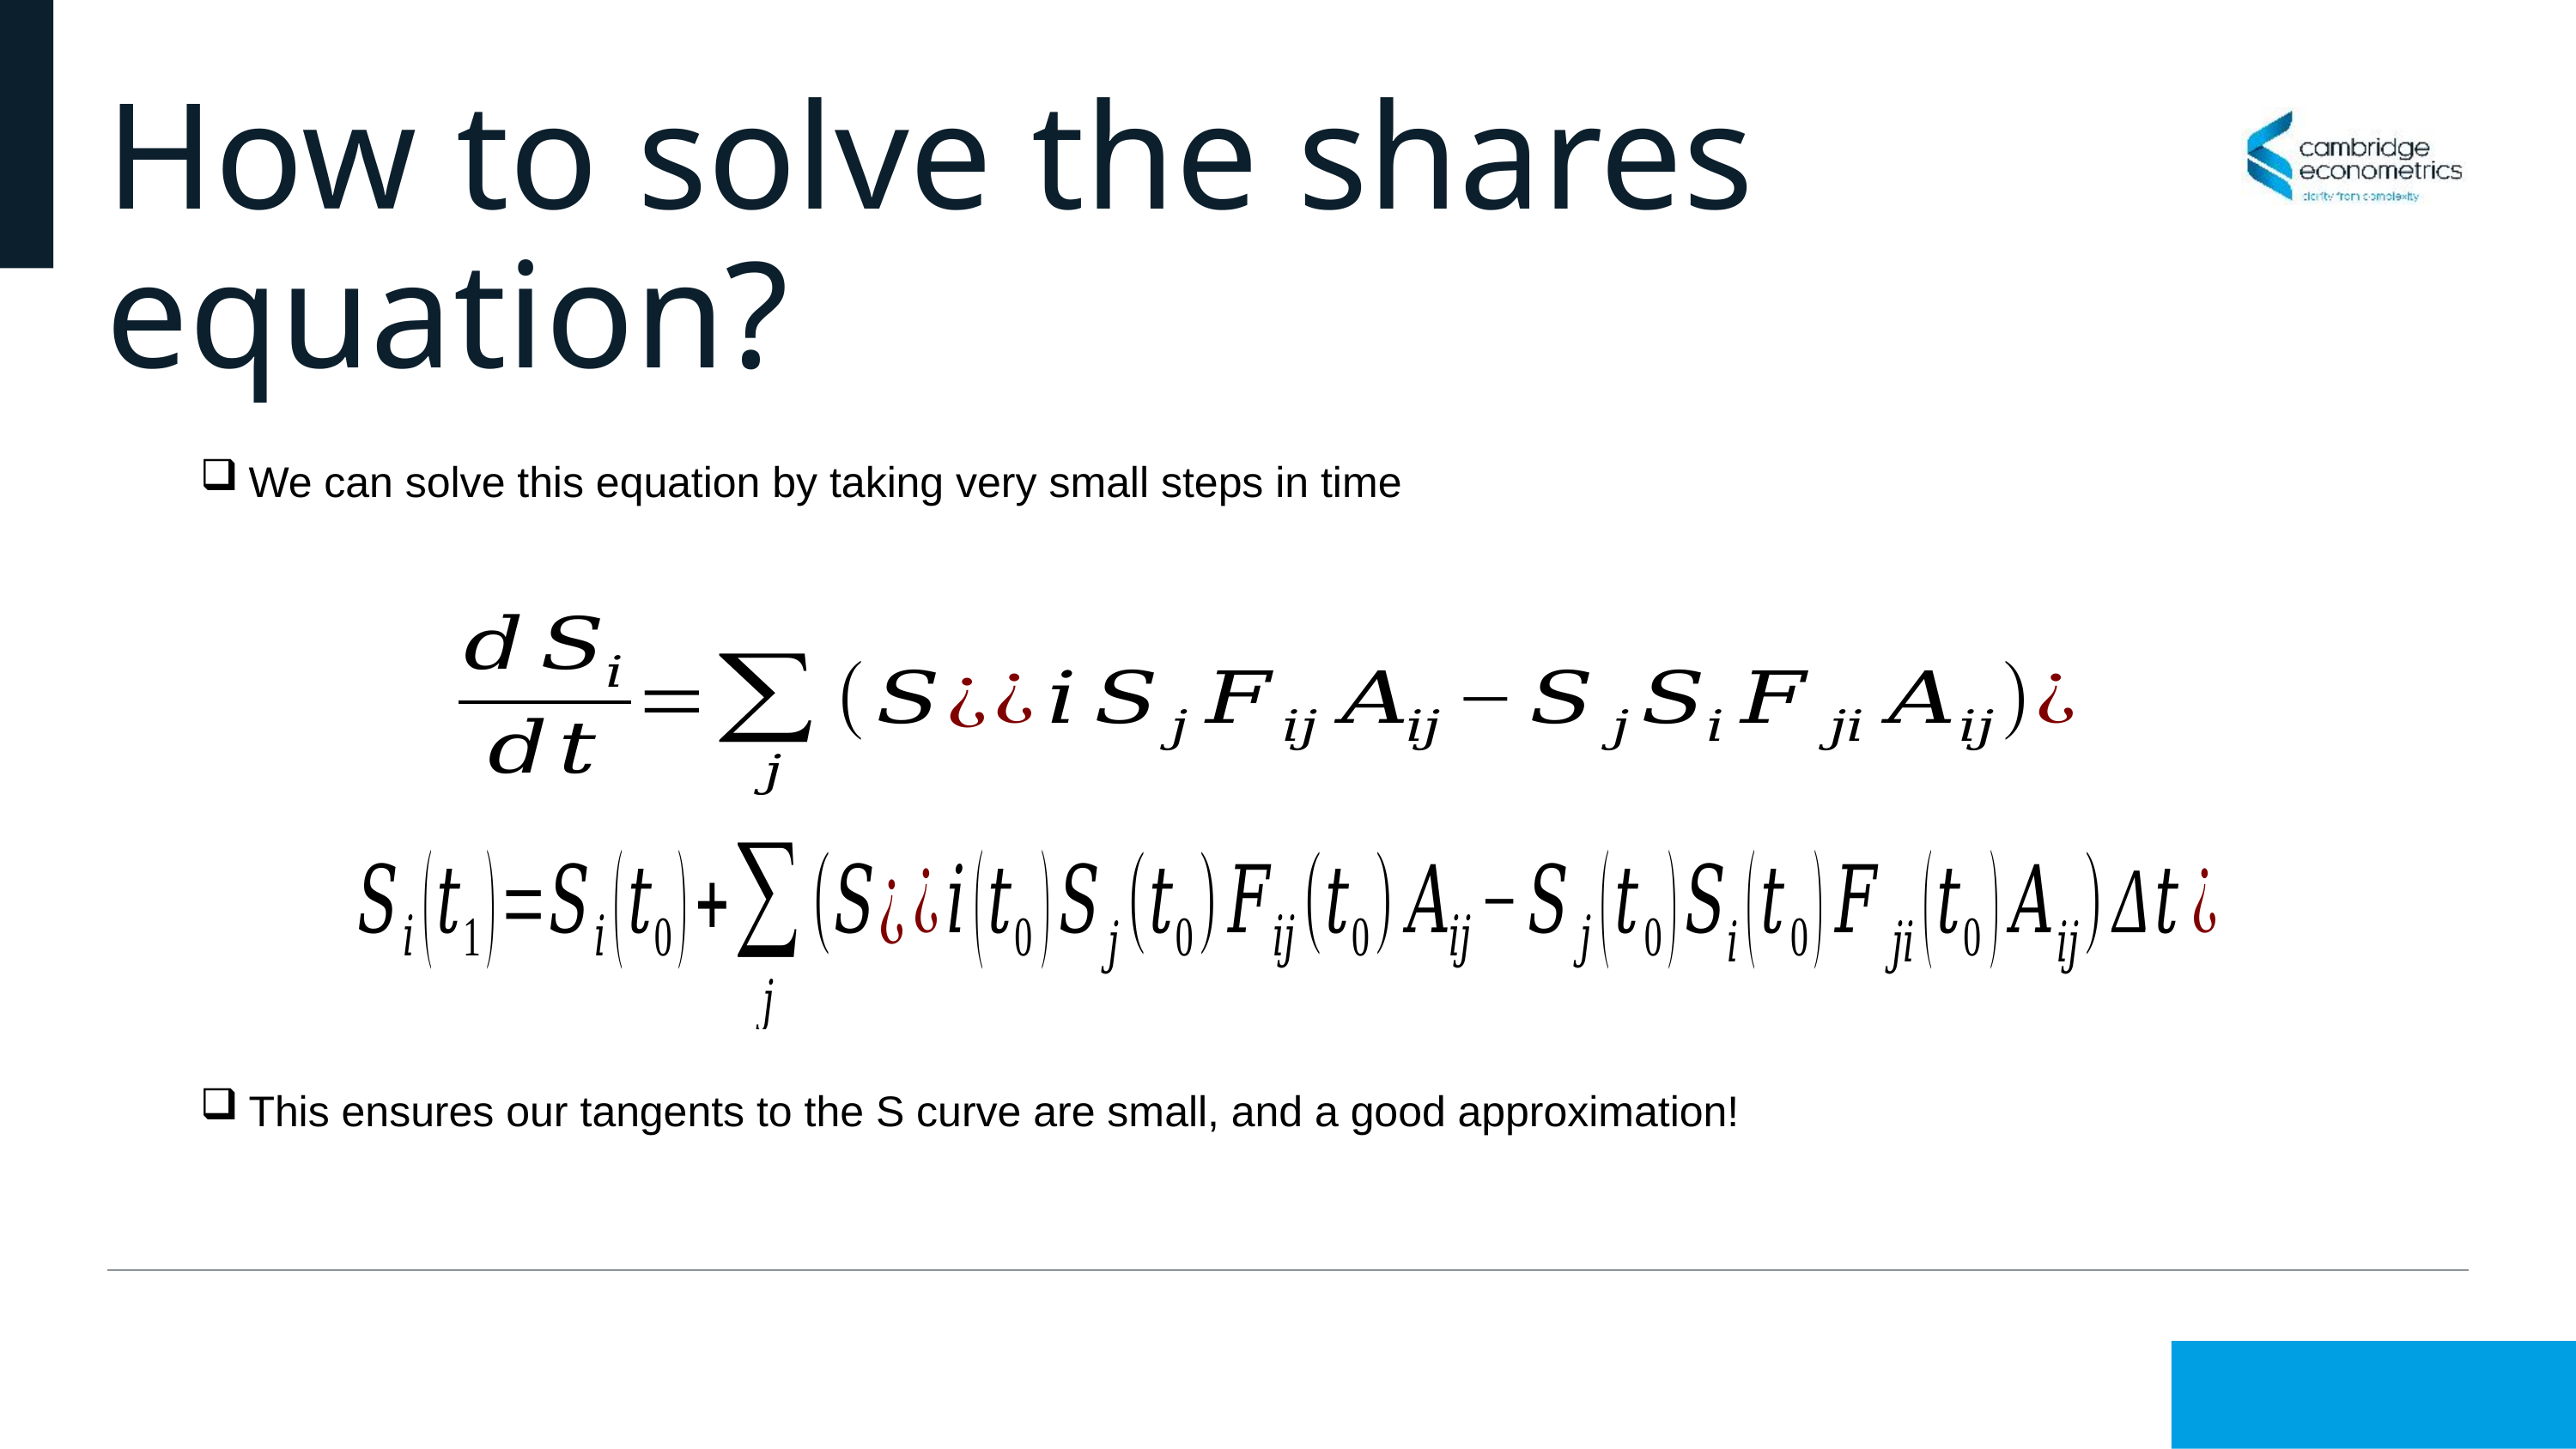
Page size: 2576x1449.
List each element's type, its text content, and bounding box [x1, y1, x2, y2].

title How to solve the shares equation? [106, 82, 2135, 269]
list We can solve this equation by taking very small steps in time This ensures our tangents to the S curve are small, and a good approximation! [200, 449, 2082, 1187]
picture [2241, 107, 2469, 206]
